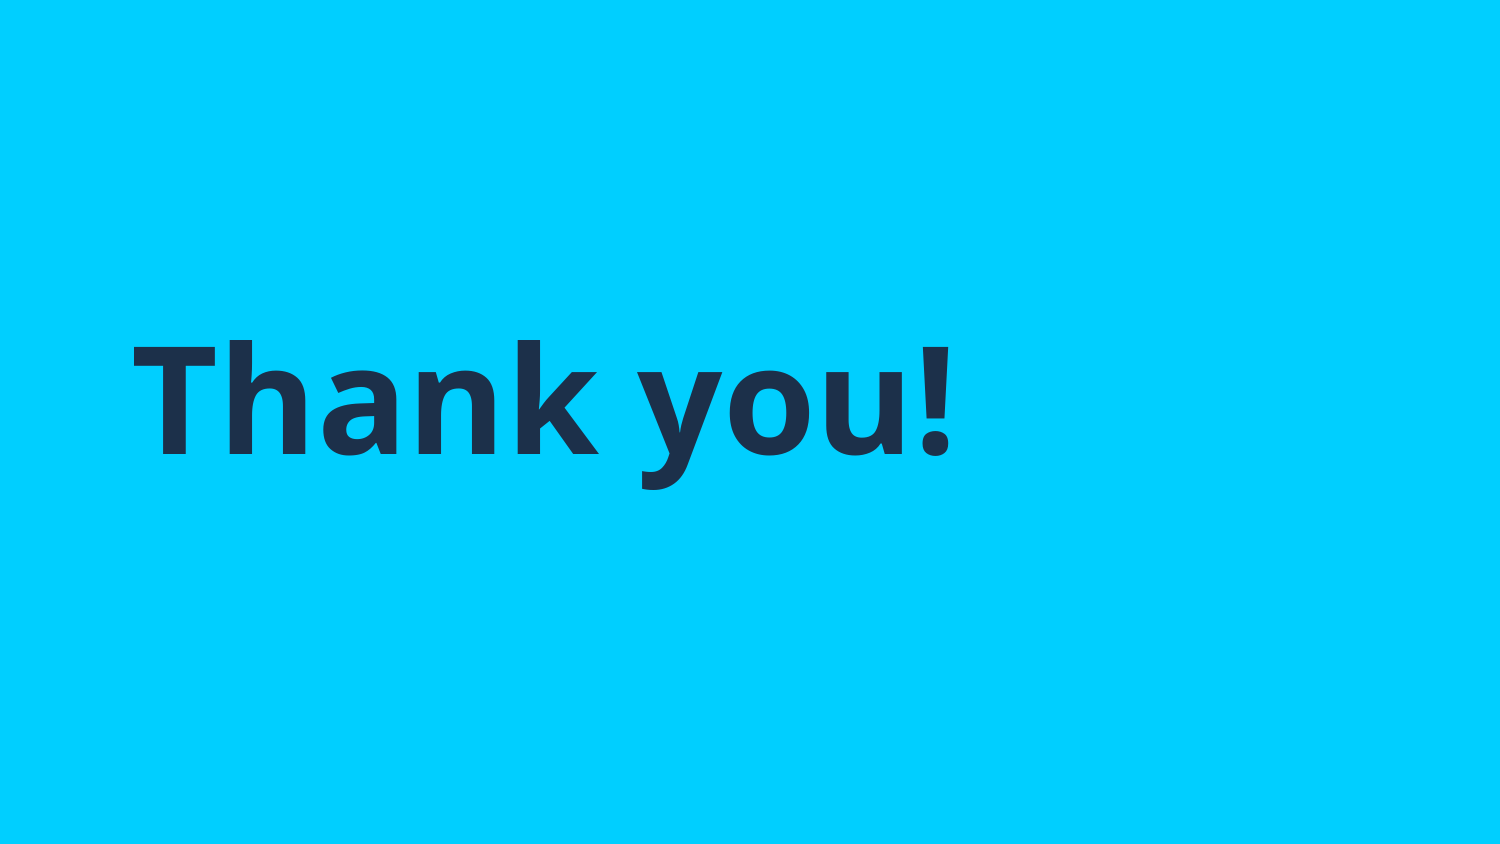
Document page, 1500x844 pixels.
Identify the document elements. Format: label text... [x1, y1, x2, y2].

title Thank you! [116, 87, 1329, 701]
